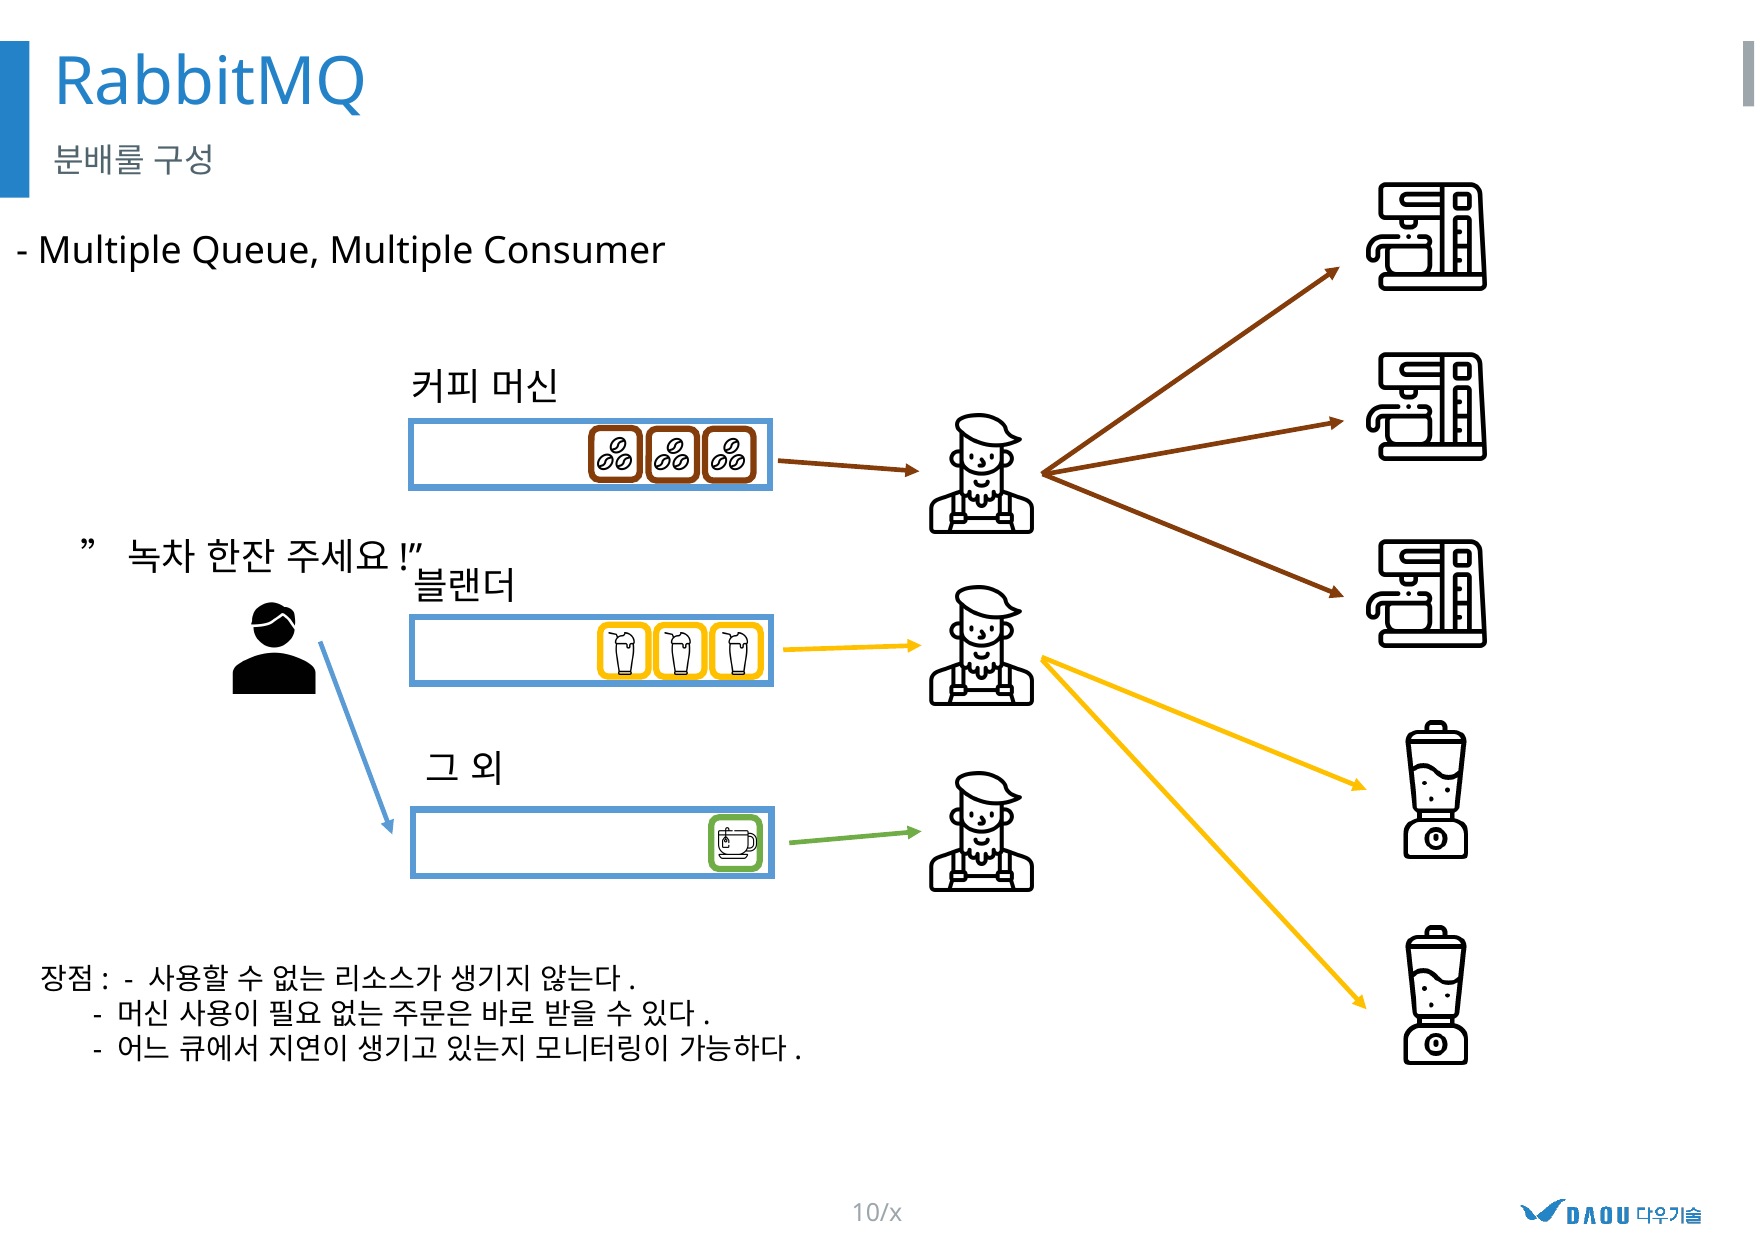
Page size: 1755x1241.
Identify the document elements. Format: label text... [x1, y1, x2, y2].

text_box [319, 641, 393, 835]
picture [921, 771, 1041, 892]
text_box [711, 623, 762, 678]
picture [597, 436, 632, 471]
picture [1367, 720, 1505, 859]
text_box 그 외 [410, 737, 626, 798]
picture [212, 588, 336, 713]
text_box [783, 645, 922, 650]
picture [921, 413, 1042, 535]
picture [1366, 925, 1505, 1065]
picture [921, 585, 1042, 706]
text_box ”녹차 한잔 주세요!” [66, 525, 510, 586]
picture [1366, 533, 1487, 654]
text_box 장점: - 사용할 수 없는 리소스가 생기지 않는다. - 머신 사용이 필요 없는 주문은 바로 받을 수 있다. - 어느 큐에서 지연이 생기고 있는지 모니터링이 가능하다. [25, 953, 1190, 1073]
text_box [710, 816, 761, 871]
text_box 블랜더 [398, 554, 614, 614]
text_box [410, 420, 771, 489]
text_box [789, 831, 922, 843]
picture [1519, 1199, 1701, 1224]
picture [1366, 176, 1487, 297]
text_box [1041, 659, 1367, 1010]
picture [654, 437, 689, 471]
text_box 커피 머신 [397, 355, 613, 416]
picture [1366, 346, 1487, 467]
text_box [1042, 473, 1345, 597]
picture [656, 632, 699, 675]
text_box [1042, 420, 1345, 473]
text_box [411, 616, 772, 685]
text_box [655, 623, 706, 678]
picture [718, 823, 757, 863]
picture [714, 632, 756, 675]
picture [711, 437, 745, 471]
text_box - Multiple Queue, Multiple Consumer [1, 218, 889, 279]
text_box [412, 808, 773, 877]
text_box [1041, 266, 1340, 474]
list RabbitMQ [38, 39, 1344, 144]
text_box [599, 623, 650, 678]
list 분배룰 구성 [38, 135, 470, 195]
text_box [647, 427, 699, 482]
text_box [777, 460, 920, 472]
picture [600, 632, 643, 675]
